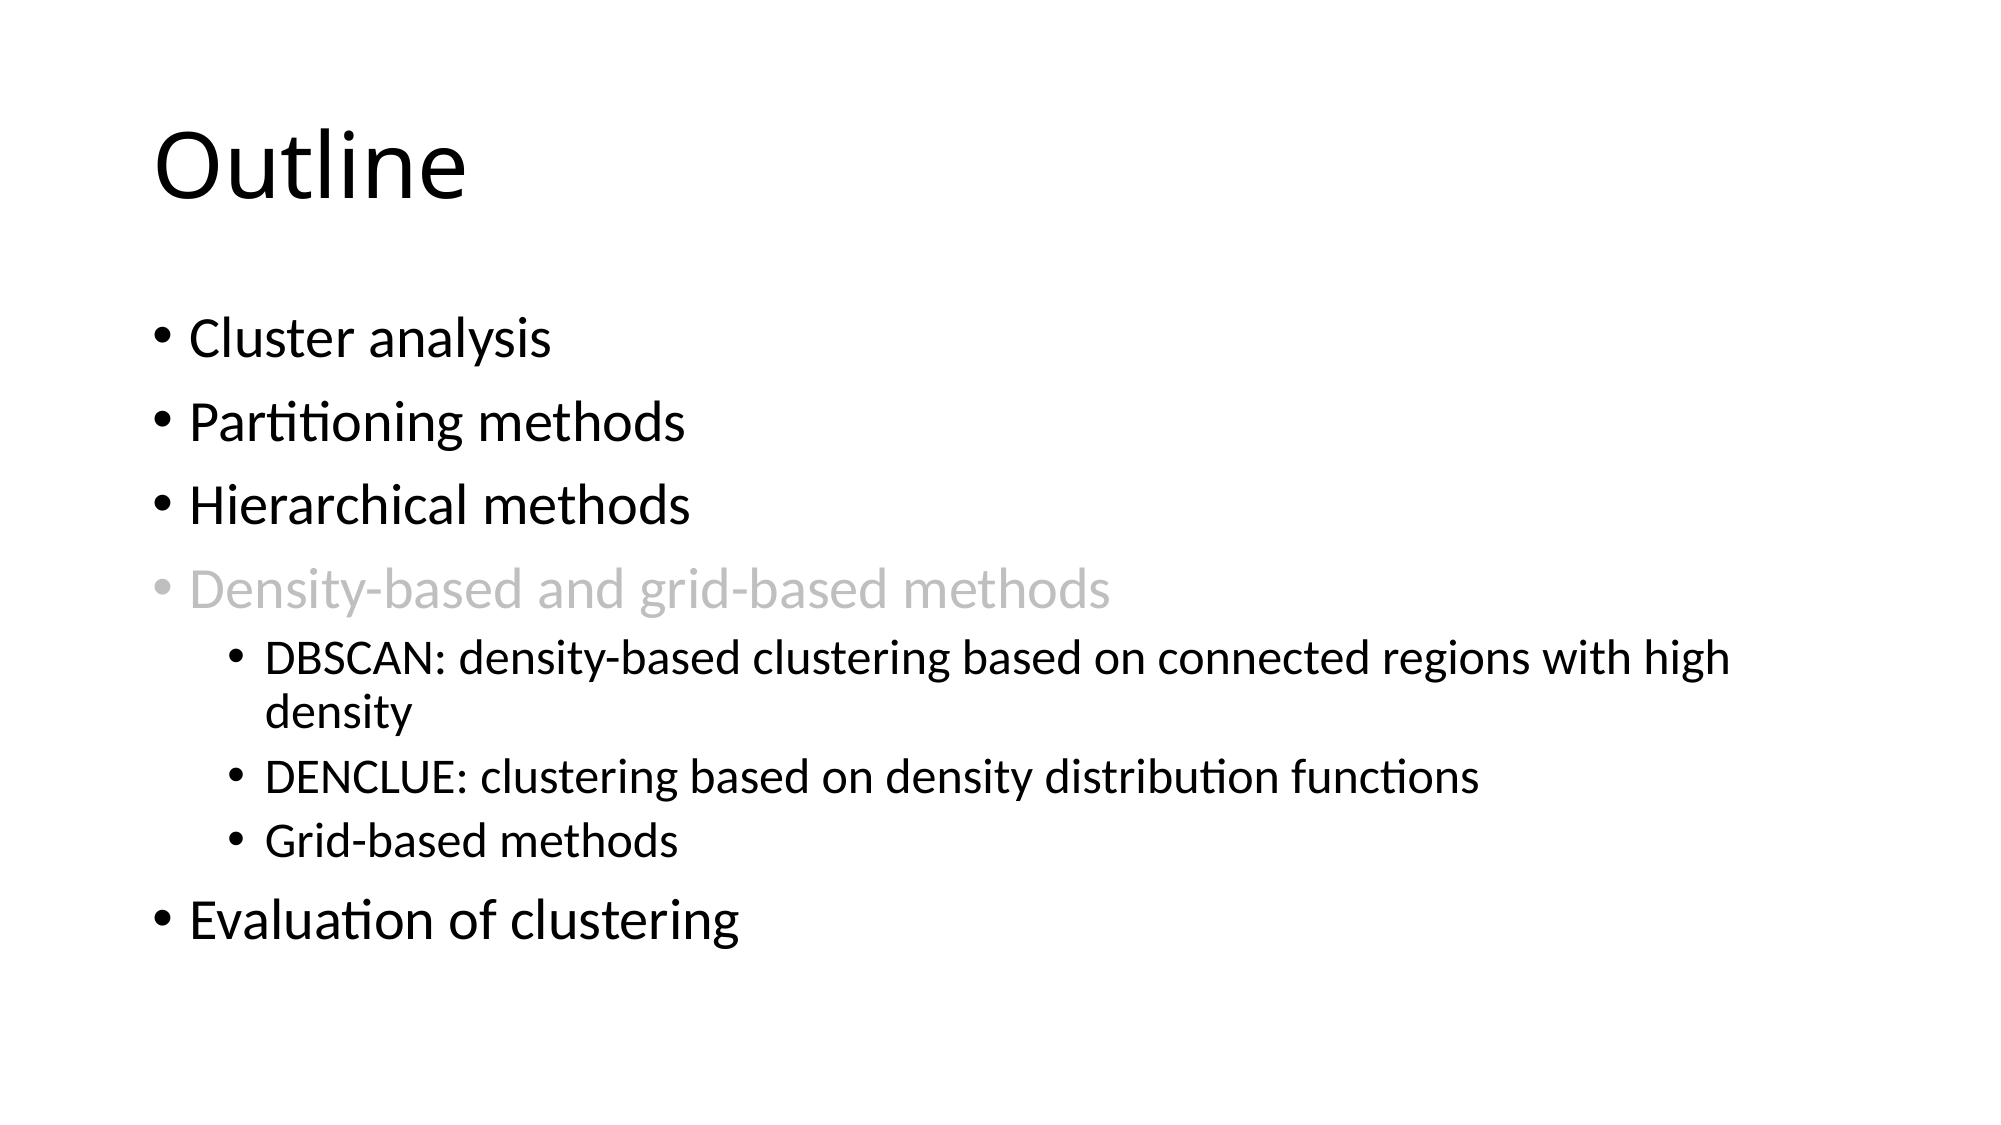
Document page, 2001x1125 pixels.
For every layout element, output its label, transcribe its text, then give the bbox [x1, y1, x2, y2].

title Outline [137, 59, 1863, 278]
list Cluster analysis Partitioning methods Hierarchical methods Density-based and grid-based methods DBSCAN: density-based clustering based on connected regions with high density DENCLUE: clustering based on density distribution functions Grid-based methods Evaluation of clustering [137, 299, 1863, 1014]
